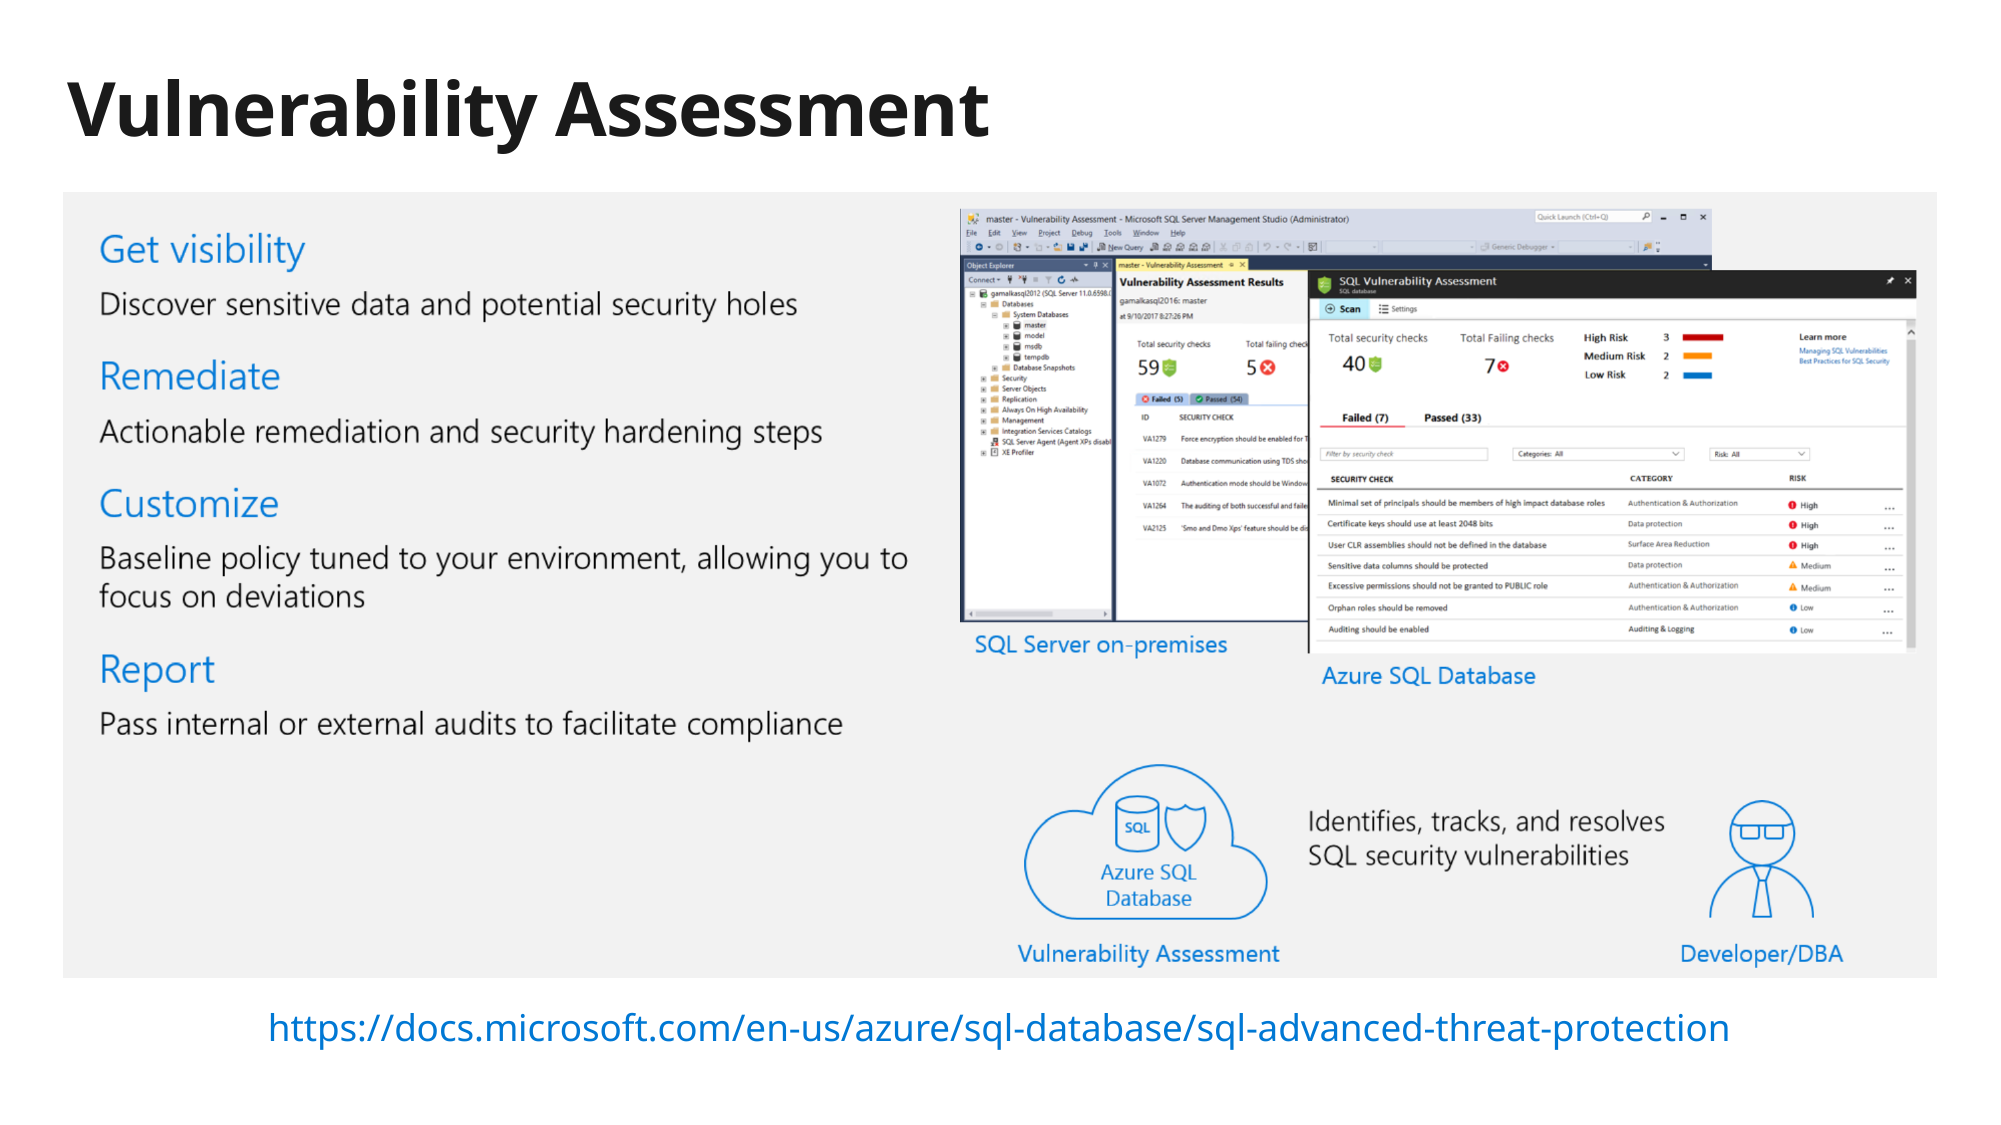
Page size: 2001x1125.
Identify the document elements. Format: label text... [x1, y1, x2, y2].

picture [63, 192, 1937, 978]
title Vulnerability Assessment [52, 0, 1279, 218]
text_box https://docs.microsoft.com/en-us/azure/sql-database/sql-advanced-threat-protection [241, 997, 1759, 1063]
